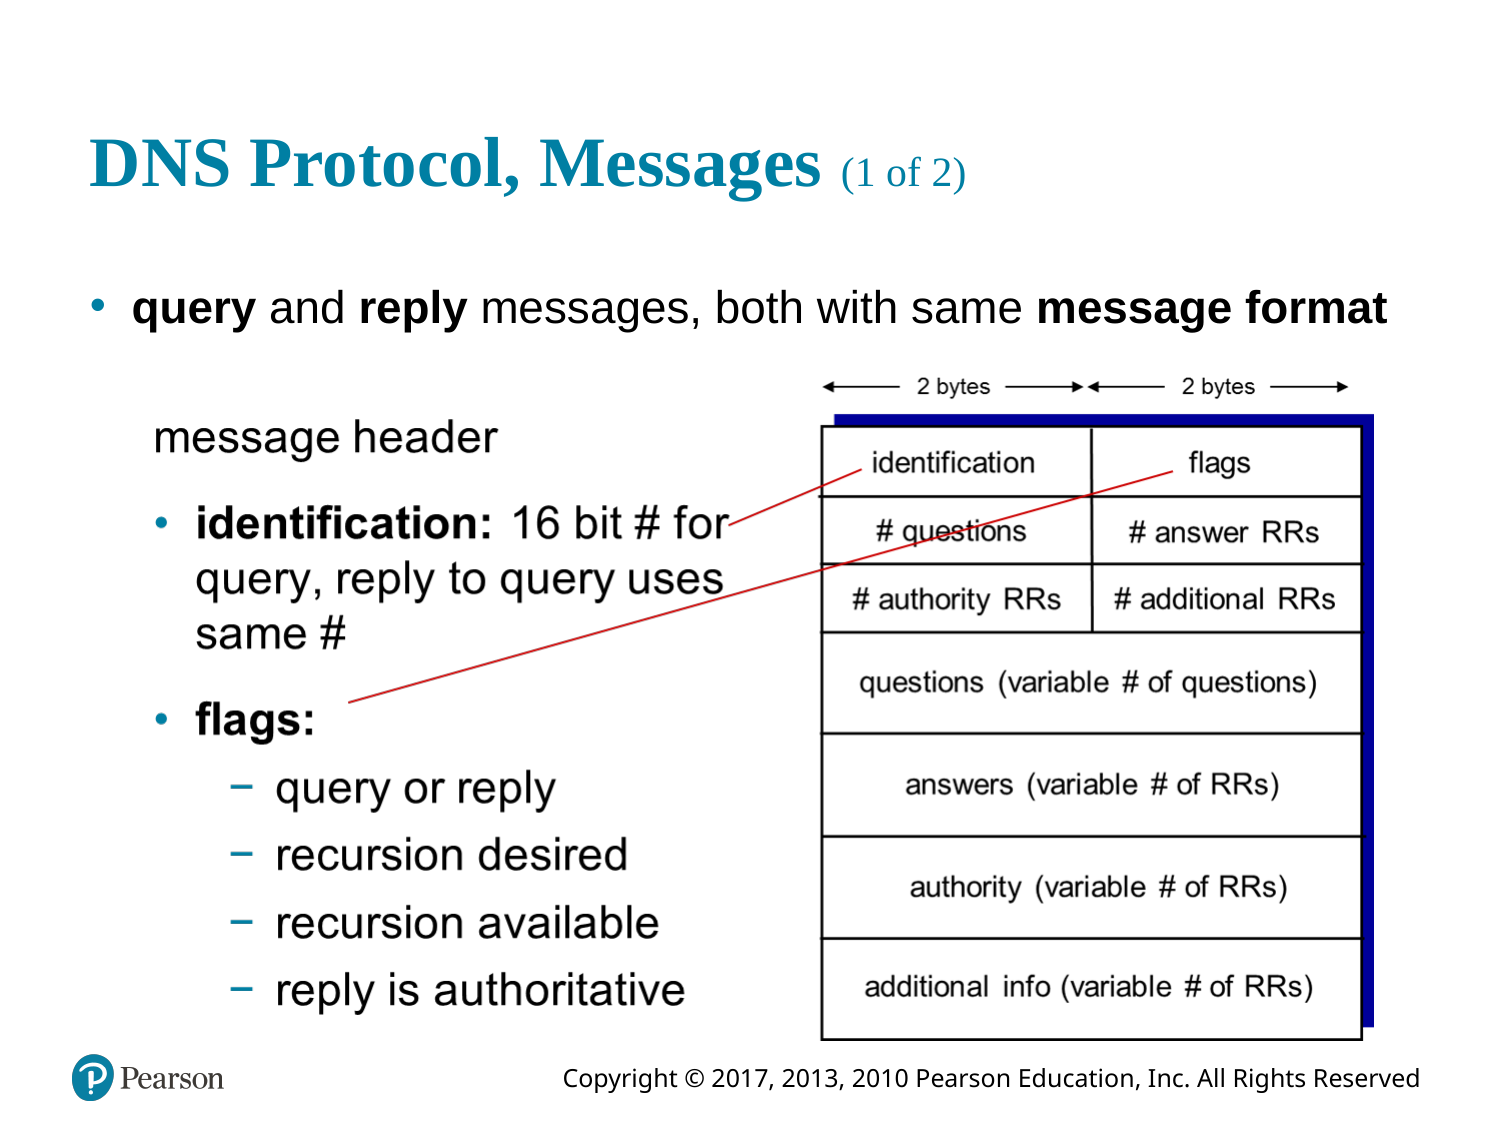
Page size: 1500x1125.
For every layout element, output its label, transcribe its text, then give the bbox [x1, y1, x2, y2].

text_box D N S Protocol, Messages (1 of 2) [75, 35, 1425, 216]
text_box query and reply messages, both with same message format [75, 262, 1425, 335]
picture [125, 363, 1375, 1044]
picture [98, 1054, 224, 1101]
picture [80, 1063, 106, 1088]
picture [72, 1087, 83, 1101]
picture [72, 1054, 88, 1070]
